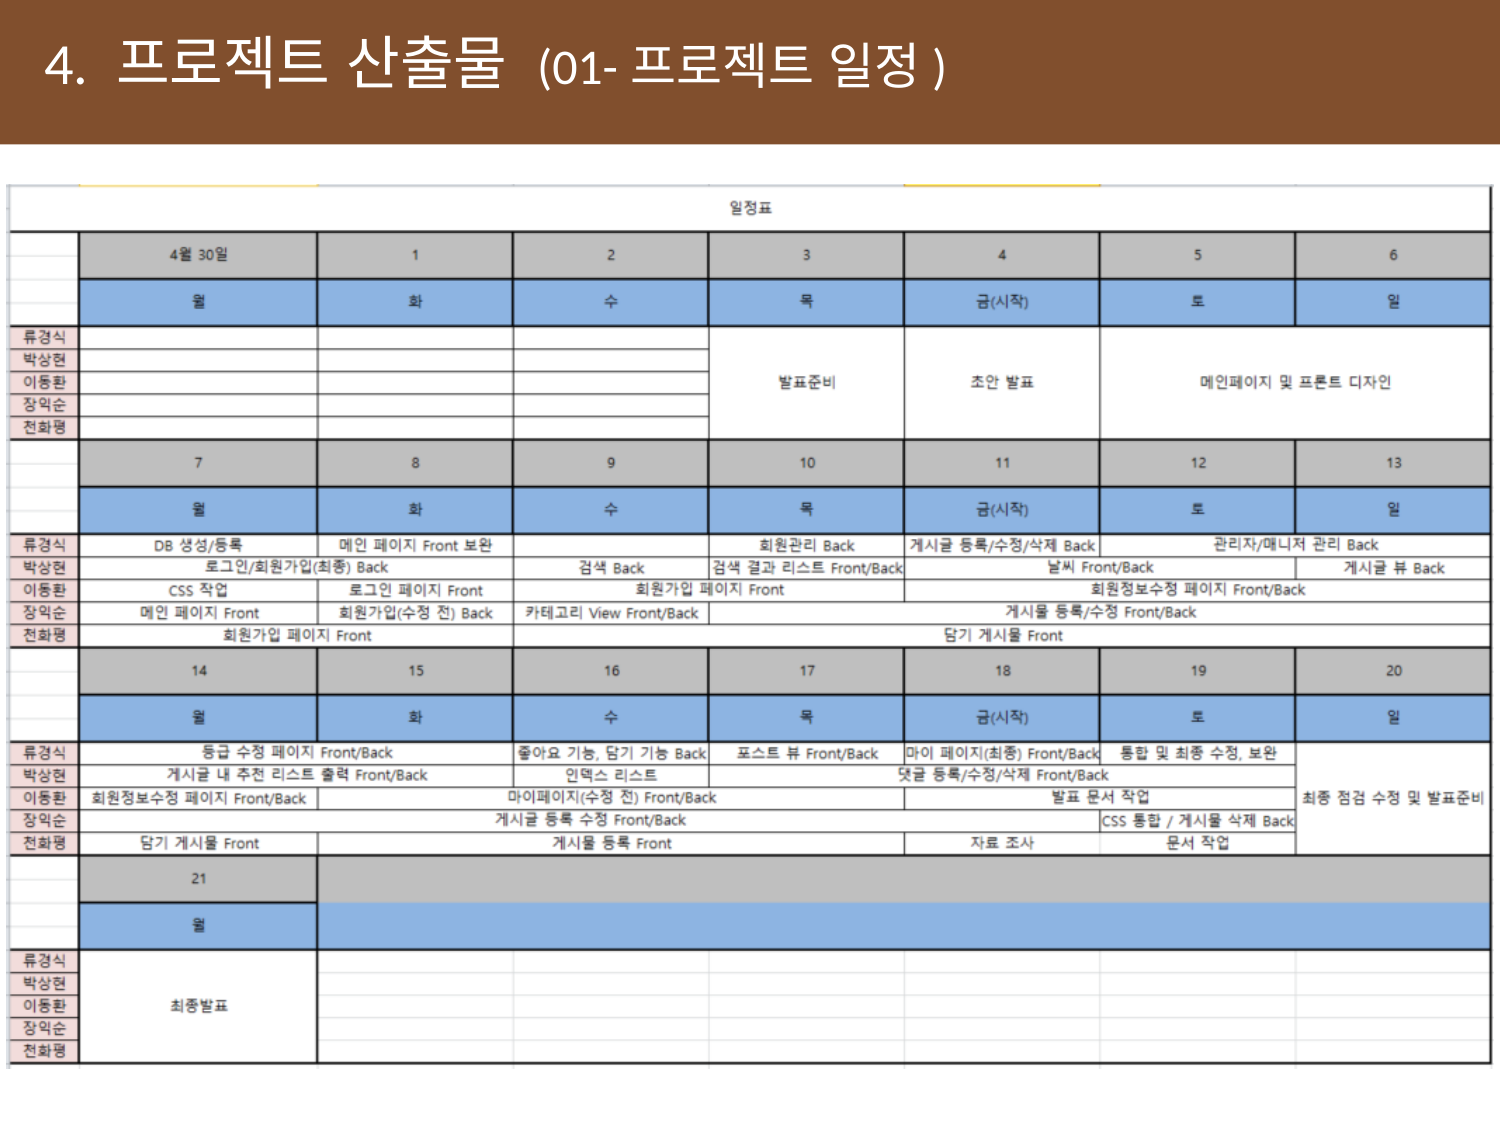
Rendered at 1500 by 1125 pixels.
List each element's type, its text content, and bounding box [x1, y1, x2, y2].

text_box [0, 0, 1500, 145]
picture [6, 184, 1494, 1069]
text_box 4. 프로젝트 산출물 (01-프로젝트 일정) [29, 19, 963, 104]
